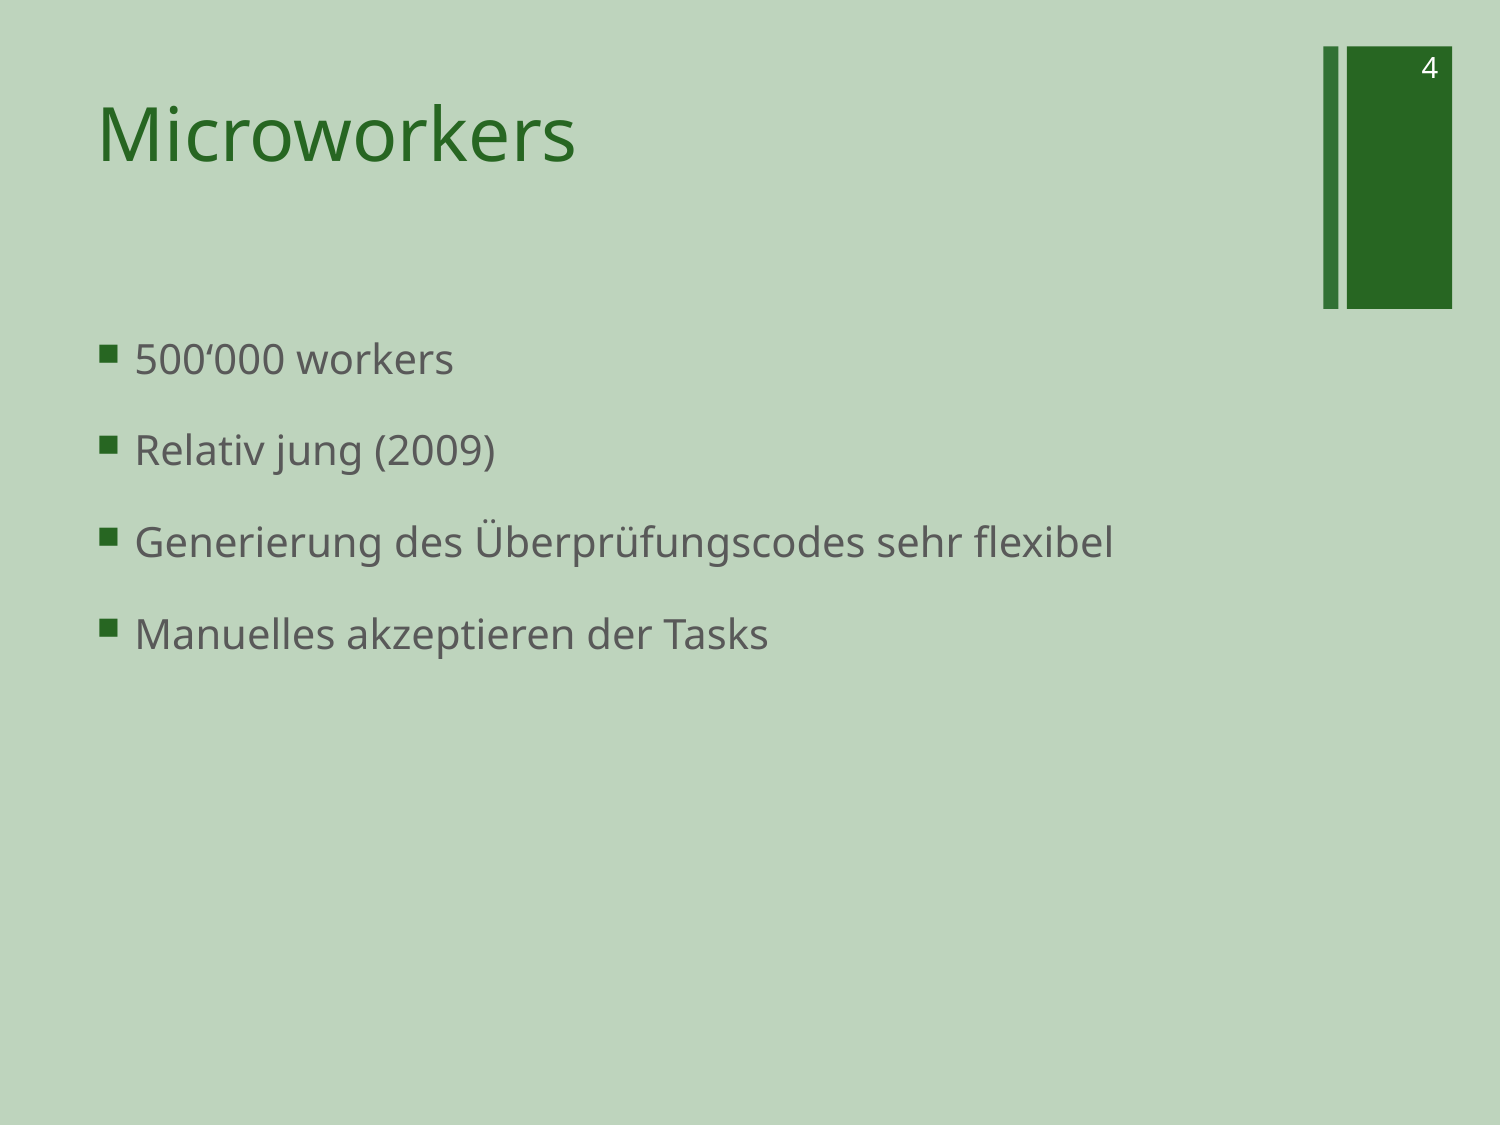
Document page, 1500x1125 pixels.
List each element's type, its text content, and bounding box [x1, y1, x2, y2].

list 500‘000 workers Relativ jung (2009) Generierung des Überprüfungscodes sehr flexibel Manuelles akzeptieren der Tasks [81, 324, 1322, 1005]
slide_number 4 [1362, 39, 1454, 100]
title Microworkers [81, 79, 1322, 263]
